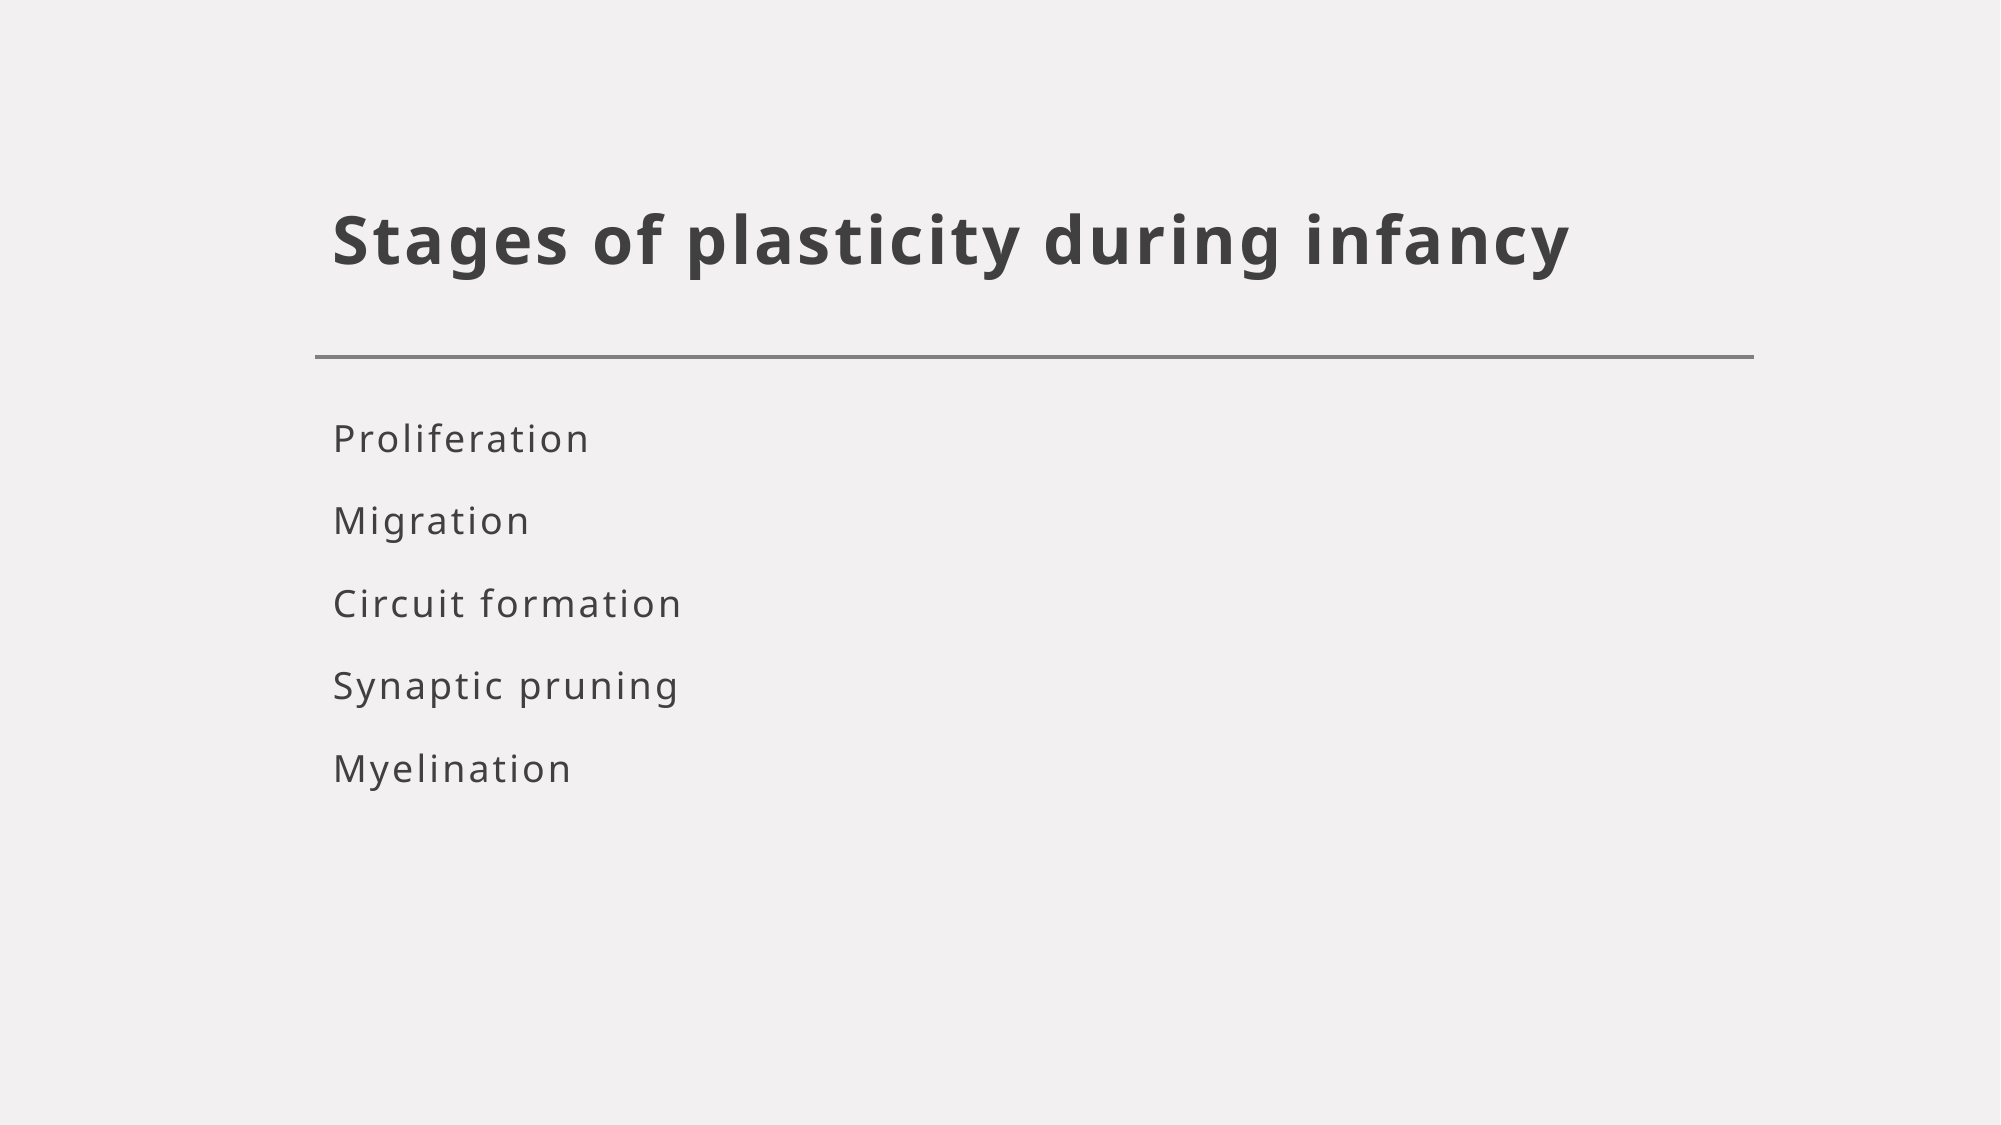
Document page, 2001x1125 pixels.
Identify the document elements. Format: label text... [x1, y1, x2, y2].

list Proliferation Migration Circuit formation Synaptic pruning Myelination [315, 379, 1754, 979]
title Stages of plasticity during infancy [315, 72, 1754, 294]
